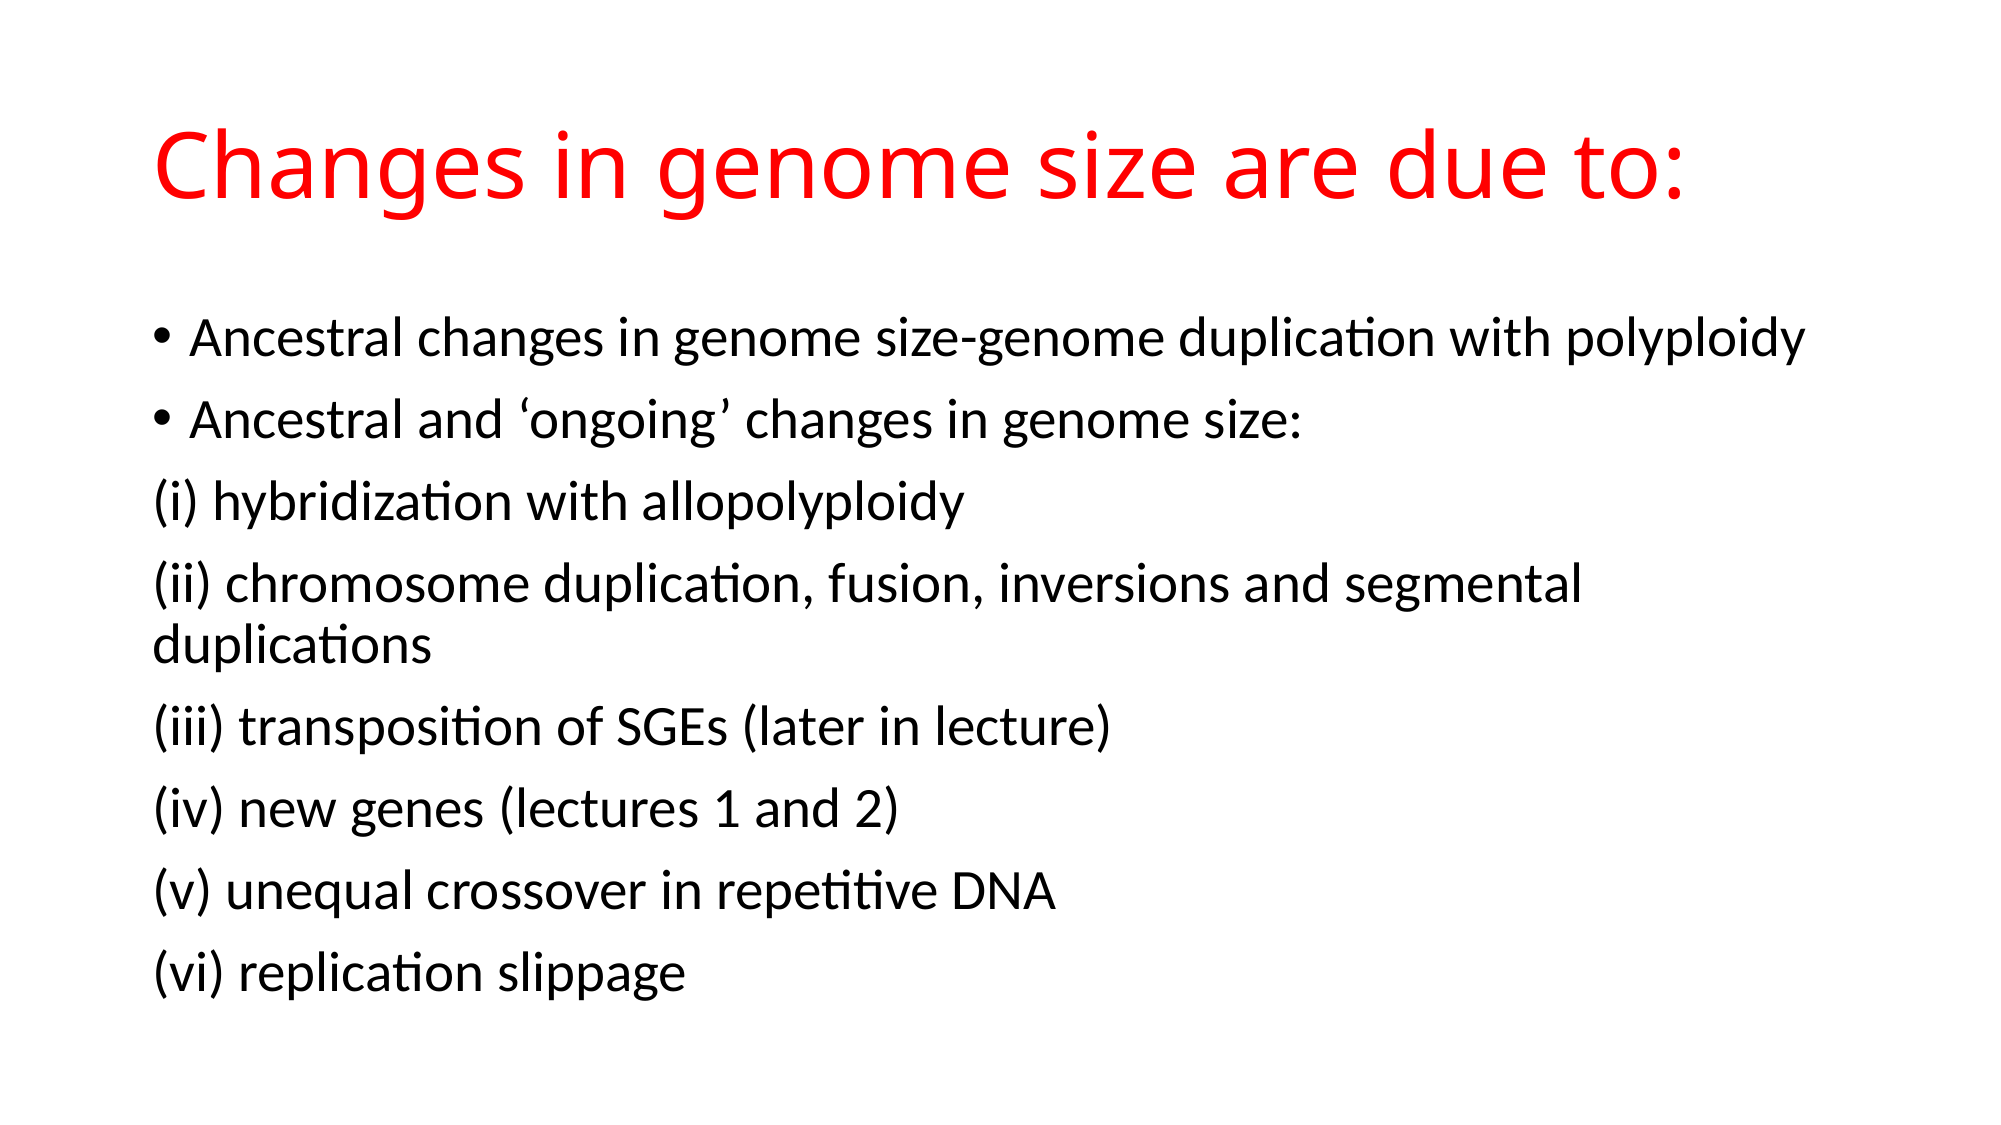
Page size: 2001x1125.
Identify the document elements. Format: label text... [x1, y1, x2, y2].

list Ancestral changes in genome size-genome duplication with polyploidy Ancestral and ‘ongoing’ changes in genome size: (i) hybridization with allopolyploidy (ii) chromosome duplication, fusion, inversions and segmental duplications (iii) transposition of SGEs (later in lecture) (iv) new genes (lectures 1 and 2) (v) unequal crossover in repetitive DNA (vi) replication slippage [137, 299, 1863, 1014]
title Changes in genome size are due to: [137, 59, 1863, 278]
